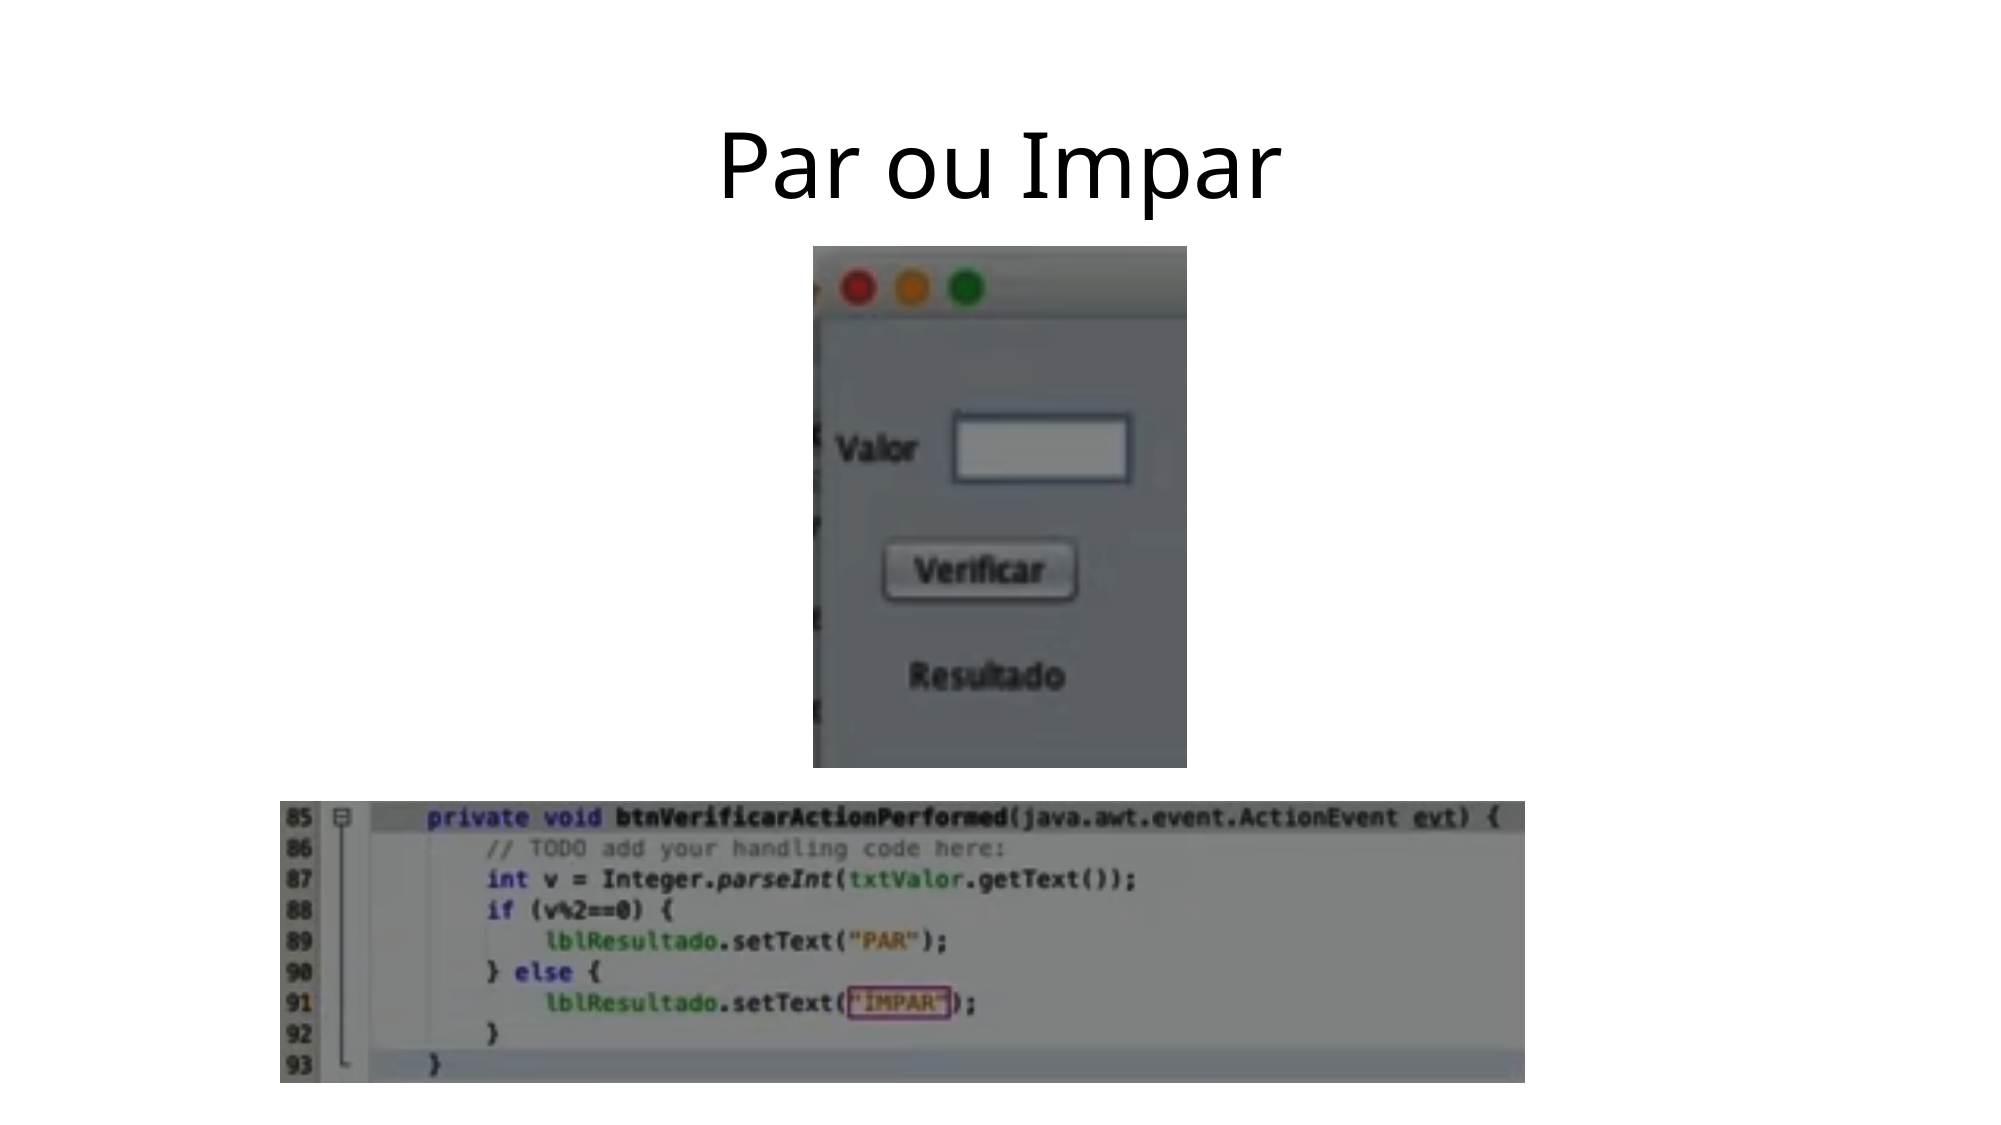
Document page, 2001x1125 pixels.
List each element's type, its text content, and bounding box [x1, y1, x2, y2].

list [280, 801, 1525, 1083]
title Par ou Impar [137, 59, 1863, 278]
picture [813, 246, 1187, 768]
